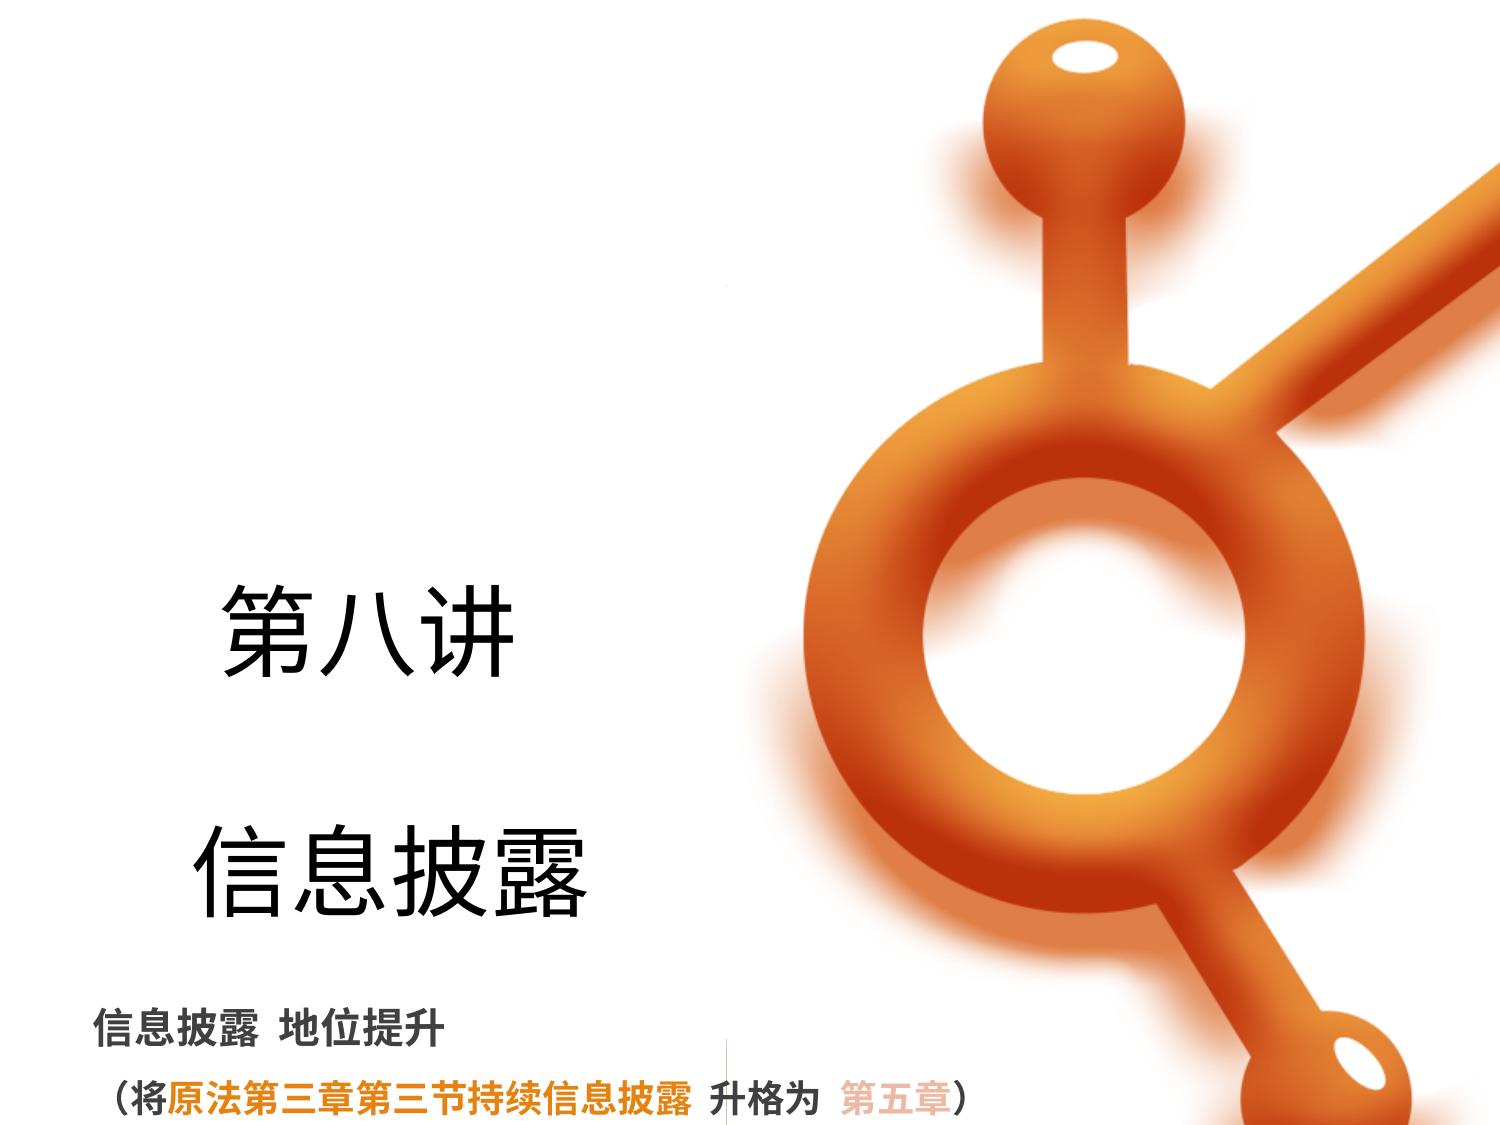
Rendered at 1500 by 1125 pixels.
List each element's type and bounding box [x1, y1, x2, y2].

text_box [0, 0, 1500, 1125]
